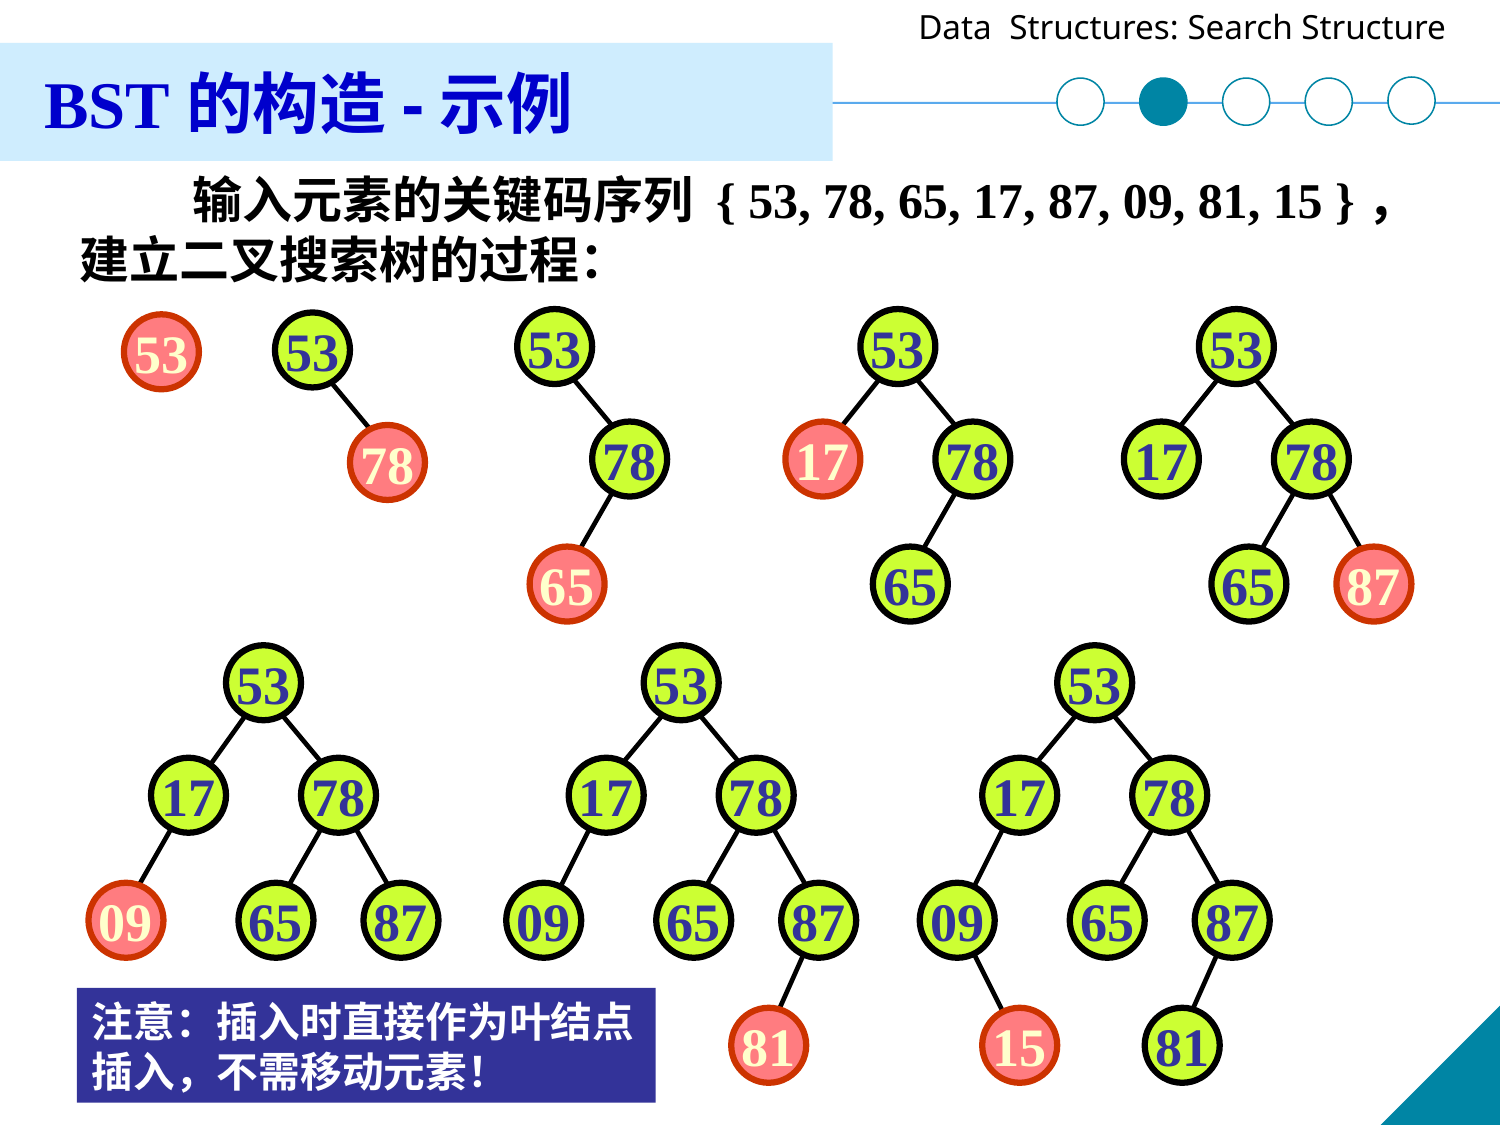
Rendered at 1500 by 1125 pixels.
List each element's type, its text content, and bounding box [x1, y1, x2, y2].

text_box [1305, 78, 1353, 126]
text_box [785, 309, 1011, 622]
text_box [1387, 77, 1436, 125]
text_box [919, 645, 1270, 1083]
text_box 注意：插入时直接作为叶结点插入，不需移动元素！ [76, 987, 656, 1103]
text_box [274, 312, 425, 500]
text_box [1139, 78, 1187, 126]
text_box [517, 309, 668, 622]
text_box BST的构造-示例 [29, 50, 892, 149]
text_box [506, 645, 857, 1083]
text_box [88, 645, 439, 958]
text_box [1222, 78, 1270, 126]
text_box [1123, 309, 1412, 622]
text_box 输入元素的关键码序列 { 53, 78, 65, 17, 87, 09, 81, 15 }，建立二叉搜索树的过程： [64, 160, 1436, 296]
text_box 53 [123, 314, 199, 390]
text_box [1056, 78, 1105, 126]
